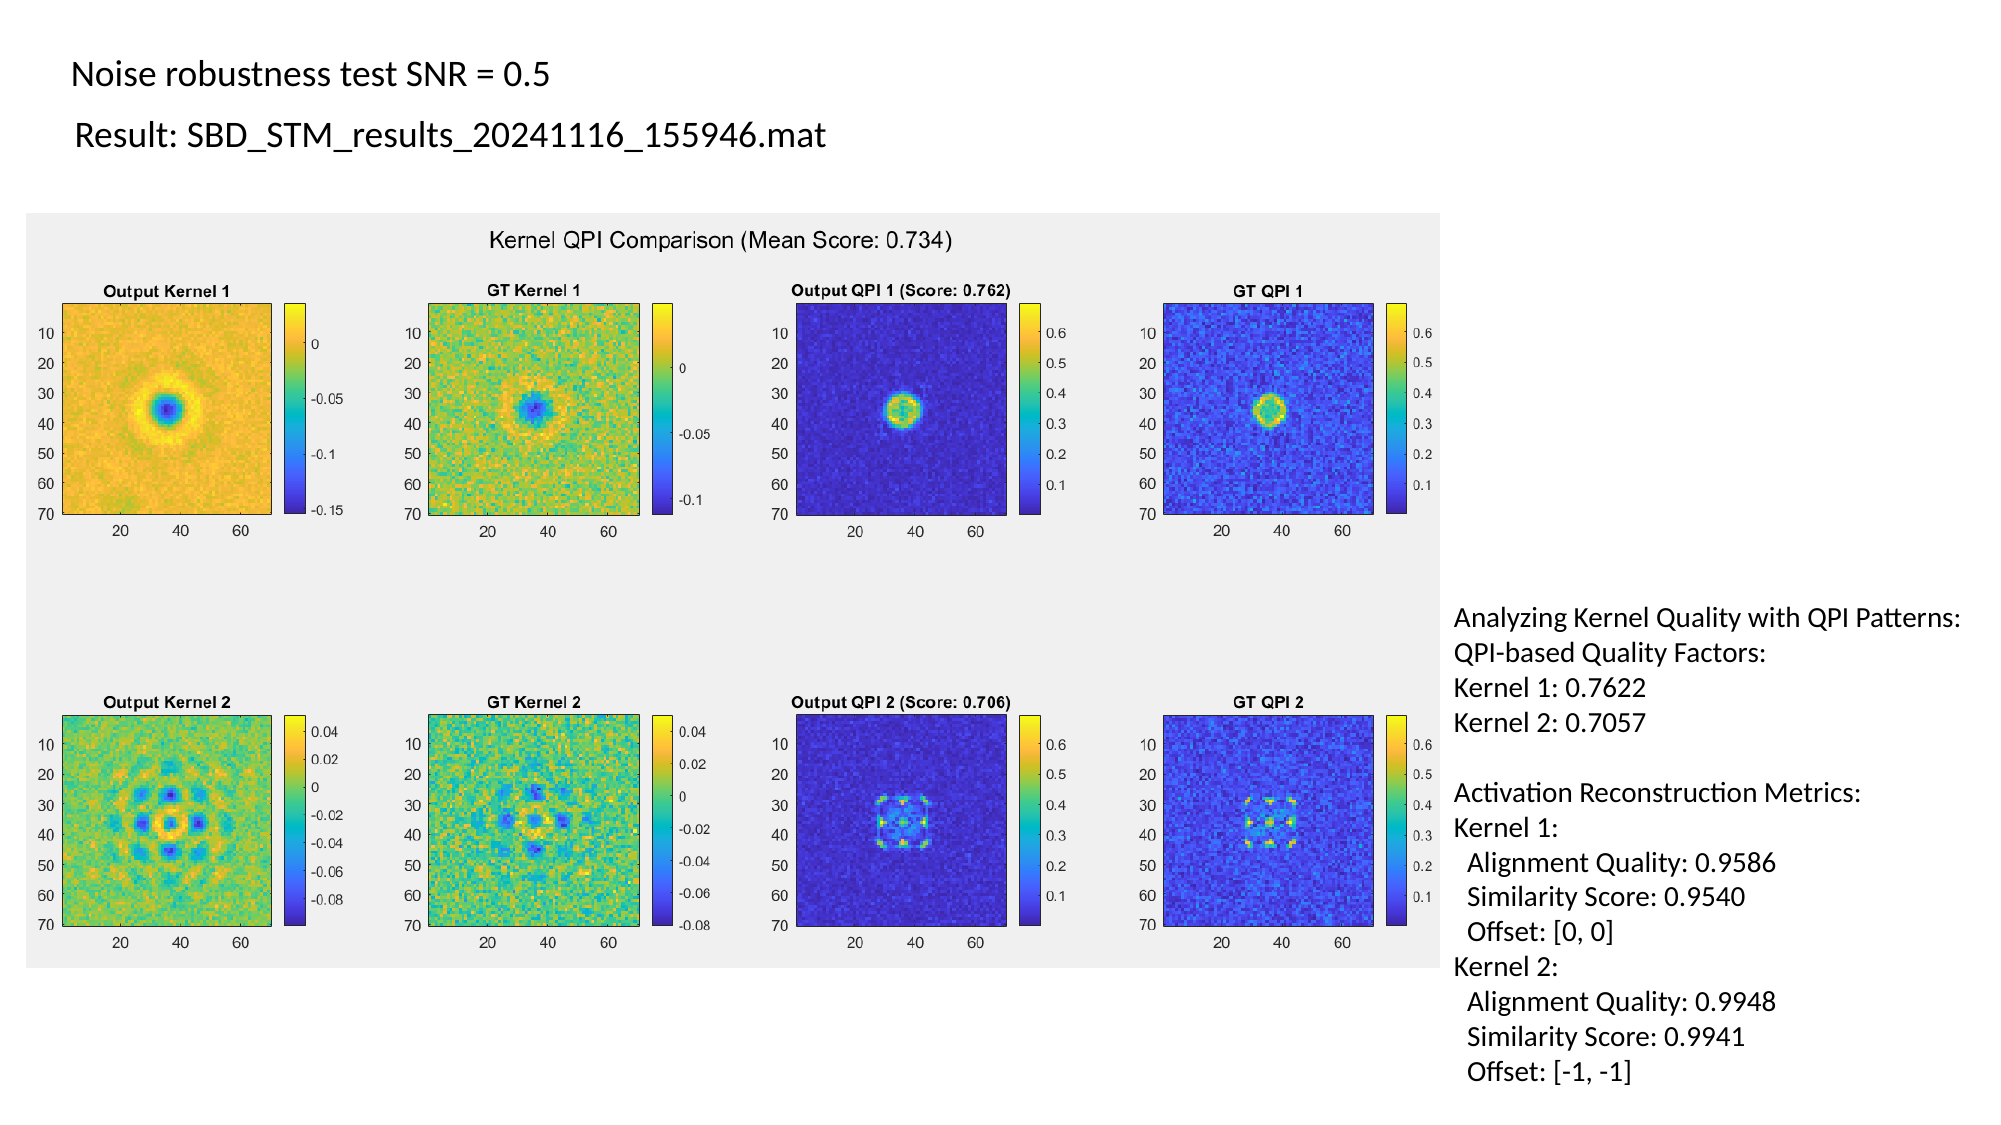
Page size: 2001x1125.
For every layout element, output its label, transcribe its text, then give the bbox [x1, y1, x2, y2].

text_box Noise robustness test SNR = 0.5 [55, 41, 913, 102]
text_box Result: SBD_STM_results_20241116_155946.mat [59, 102, 843, 163]
picture [26, 213, 1440, 969]
text_box Analyzing Kernel Quality with QPI Patterns: QPI-based Quality Factors: Kernel 1: 0.7622 Kernel 2: 0.7057 Activation Reconstruction Metrics: Kernel 1: Alignment Quality: 0.9586 Similarity Score: 0.9540 Offset: [0, 0] Kernel 2: Alignment Quality: 0.9948 Similarity Score: 0.9941 Offset: [-1, -1] [1439, 590, 2000, 1095]
